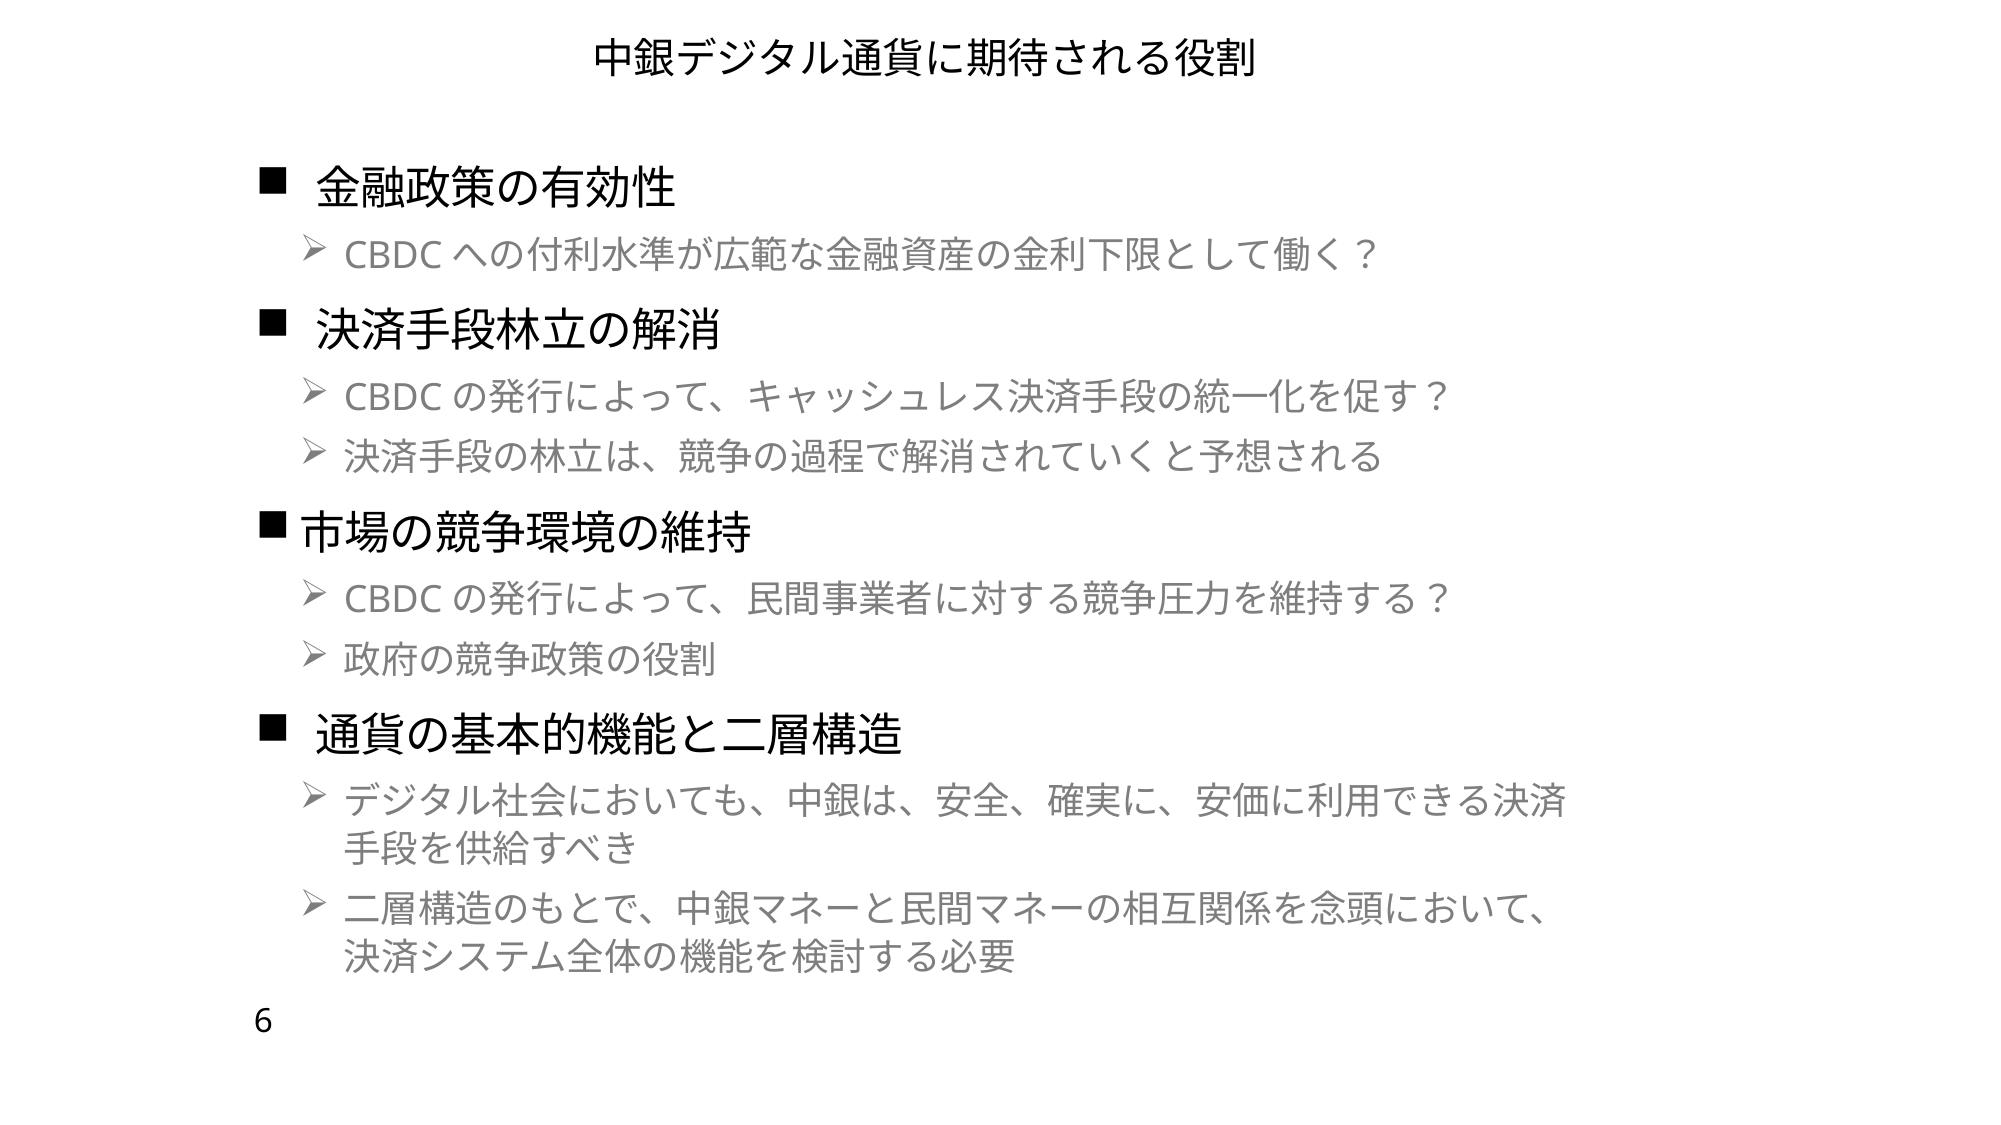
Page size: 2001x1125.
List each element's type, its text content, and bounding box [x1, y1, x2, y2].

text_box 金融政策の有効性 CBDCへの付利水準が広範な金融資産の金利下限として働く？ 決済手段林立の解消 CBDCの発行によって、キャッシュレス決済手段の統一化を促す？ 決済手段の林立は、競争の過程で解消されていくと予想される 市場の競争環境の維持 CBDCの発行によって、民間事業者に対する競争圧力を維持する？ 政府の競争政策の役割 通貨の基本的機能と二層構造 デジタル社会においても、中銀は、安全、確実に、安価に利用できる決済手段を供給すべき 二層構造のもとで、中銀マネーと民間マネーの相互関係を念頭において、決済システム全体の機能を検討する必要 6 [253, 136, 1658, 1040]
text_box 中銀デジタル通貨に期待される役割 [521, 29, 1326, 82]
